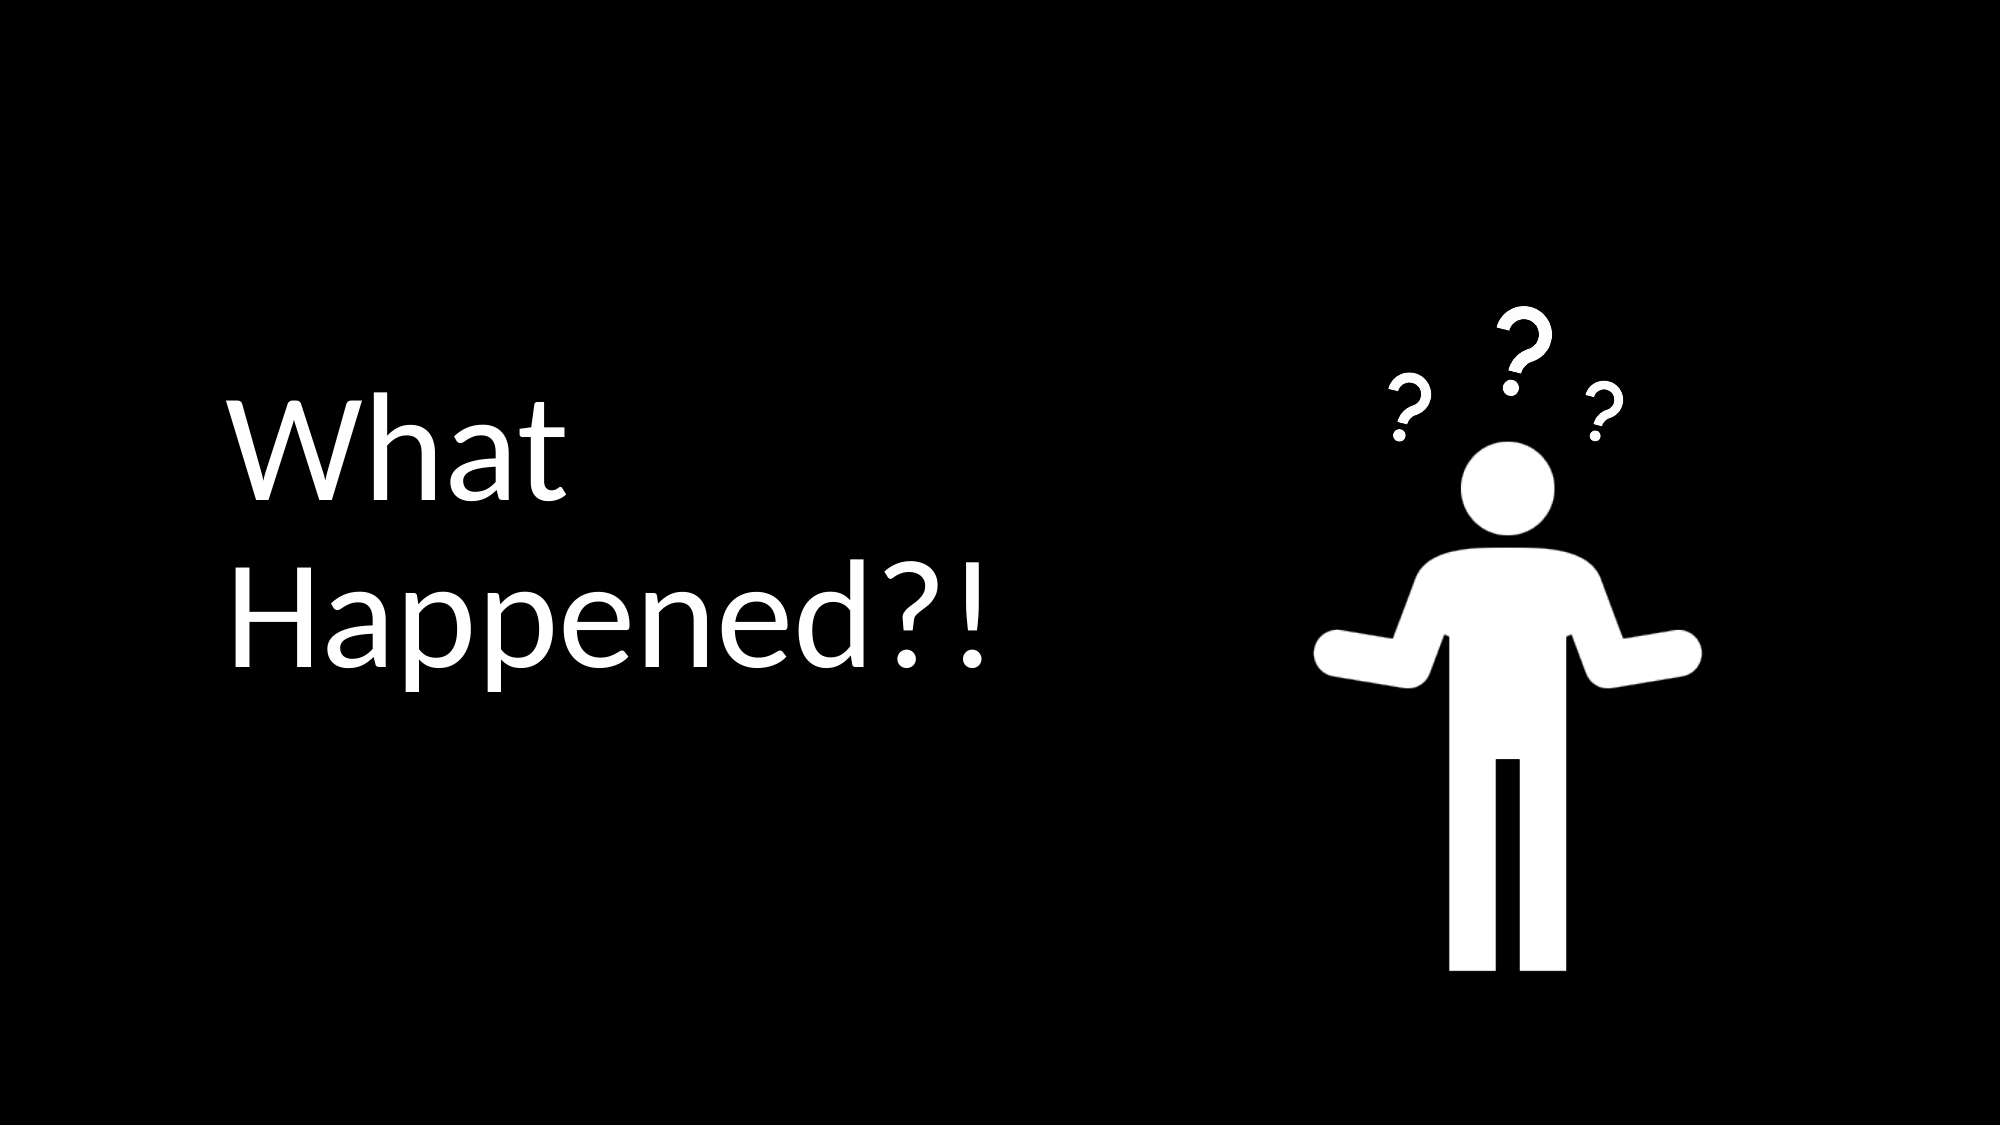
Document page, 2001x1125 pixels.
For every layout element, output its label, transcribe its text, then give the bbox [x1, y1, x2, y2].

picture [1226, 286, 1790, 989]
title What Happened?! [210, 357, 1128, 710]
